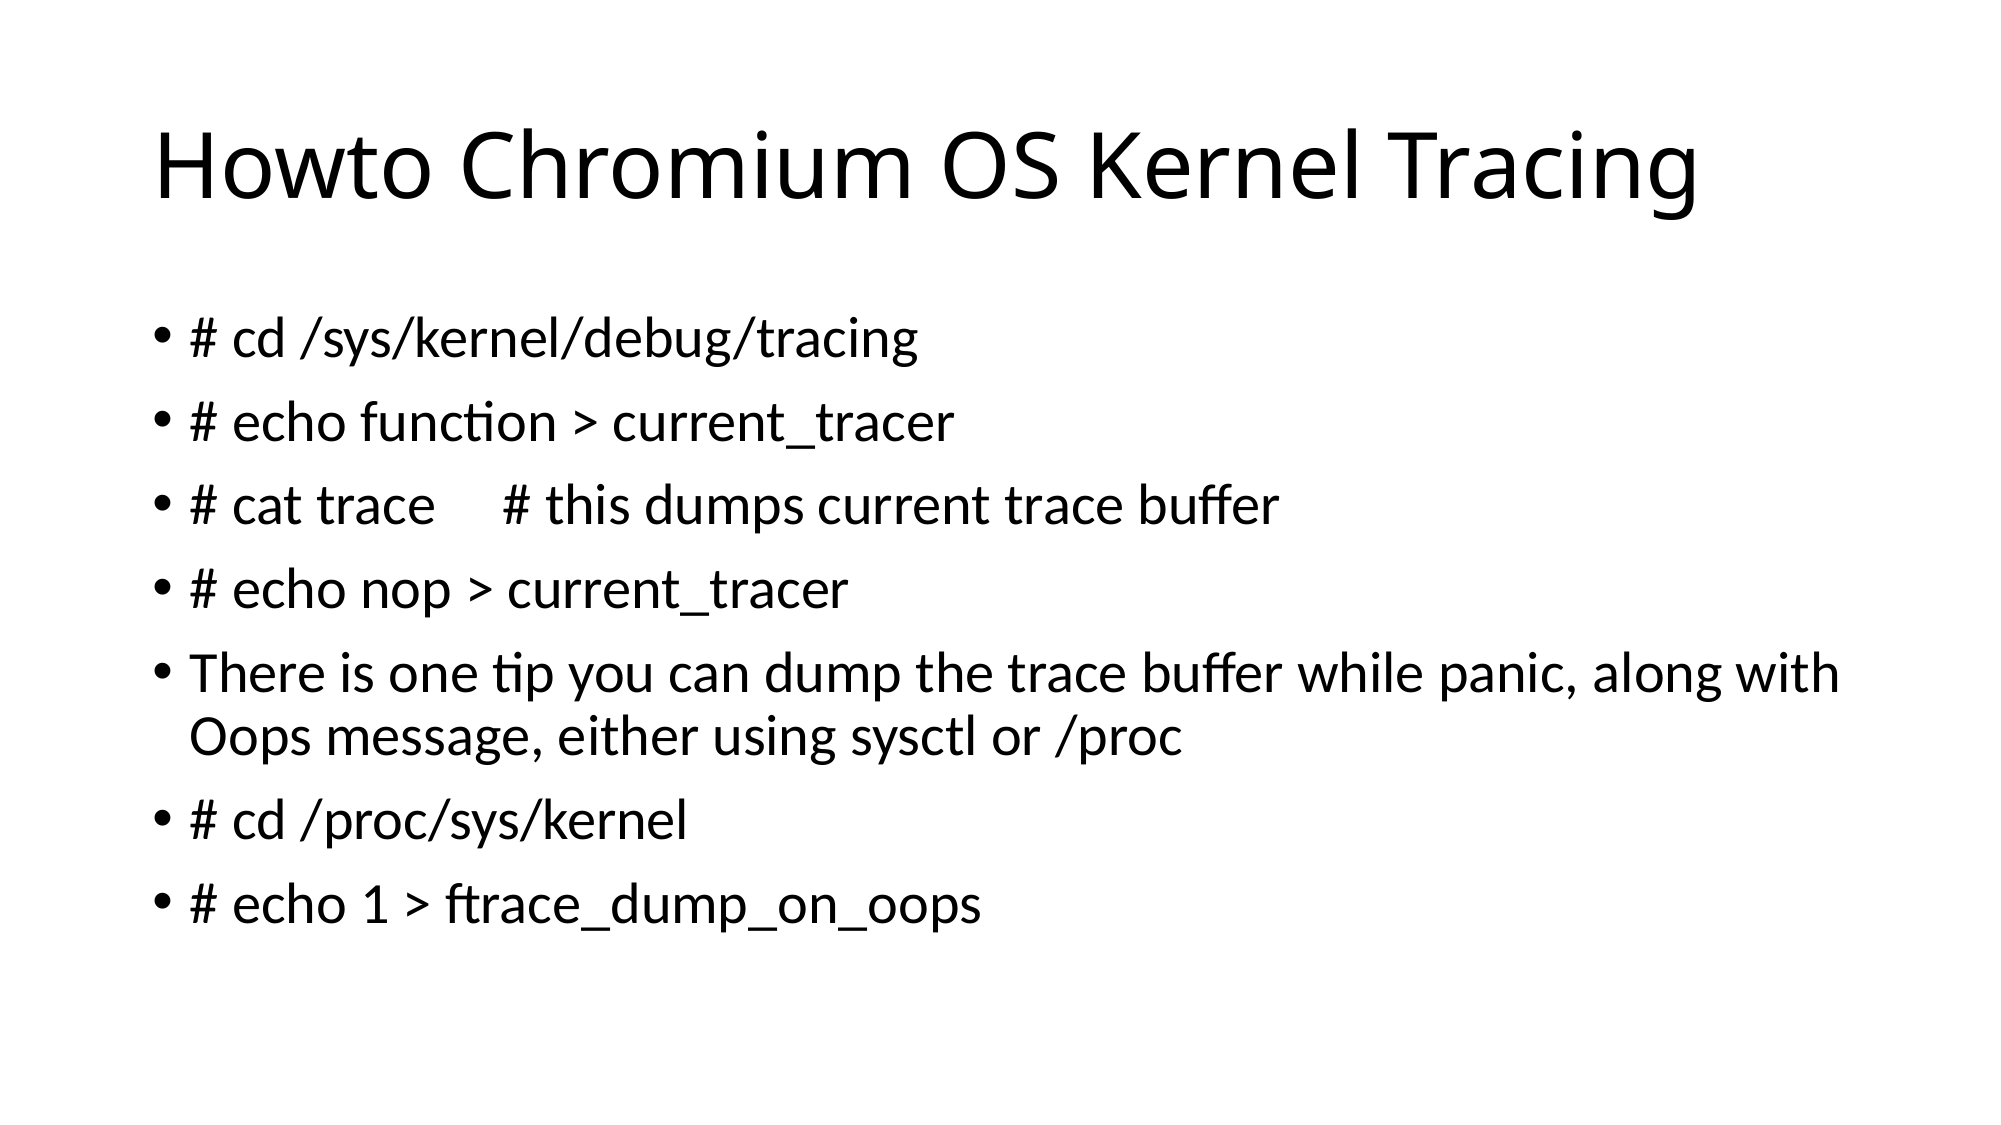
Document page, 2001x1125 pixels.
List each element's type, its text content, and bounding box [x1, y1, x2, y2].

list # cd /sys/kernel/debug/tracing # echo function > current_tracer # cat trace # this dumps current trace buffer # echo nop > current_tracer There is one tip you can dump the trace buffer while panic, along with Oops message, either using sysctl or /proc # cd /proc/sys/kernel # echo 1 > ftrace_dump_on_oops [137, 299, 1863, 1014]
title Howto Chromium OS Kernel Tracing [137, 59, 1863, 278]
